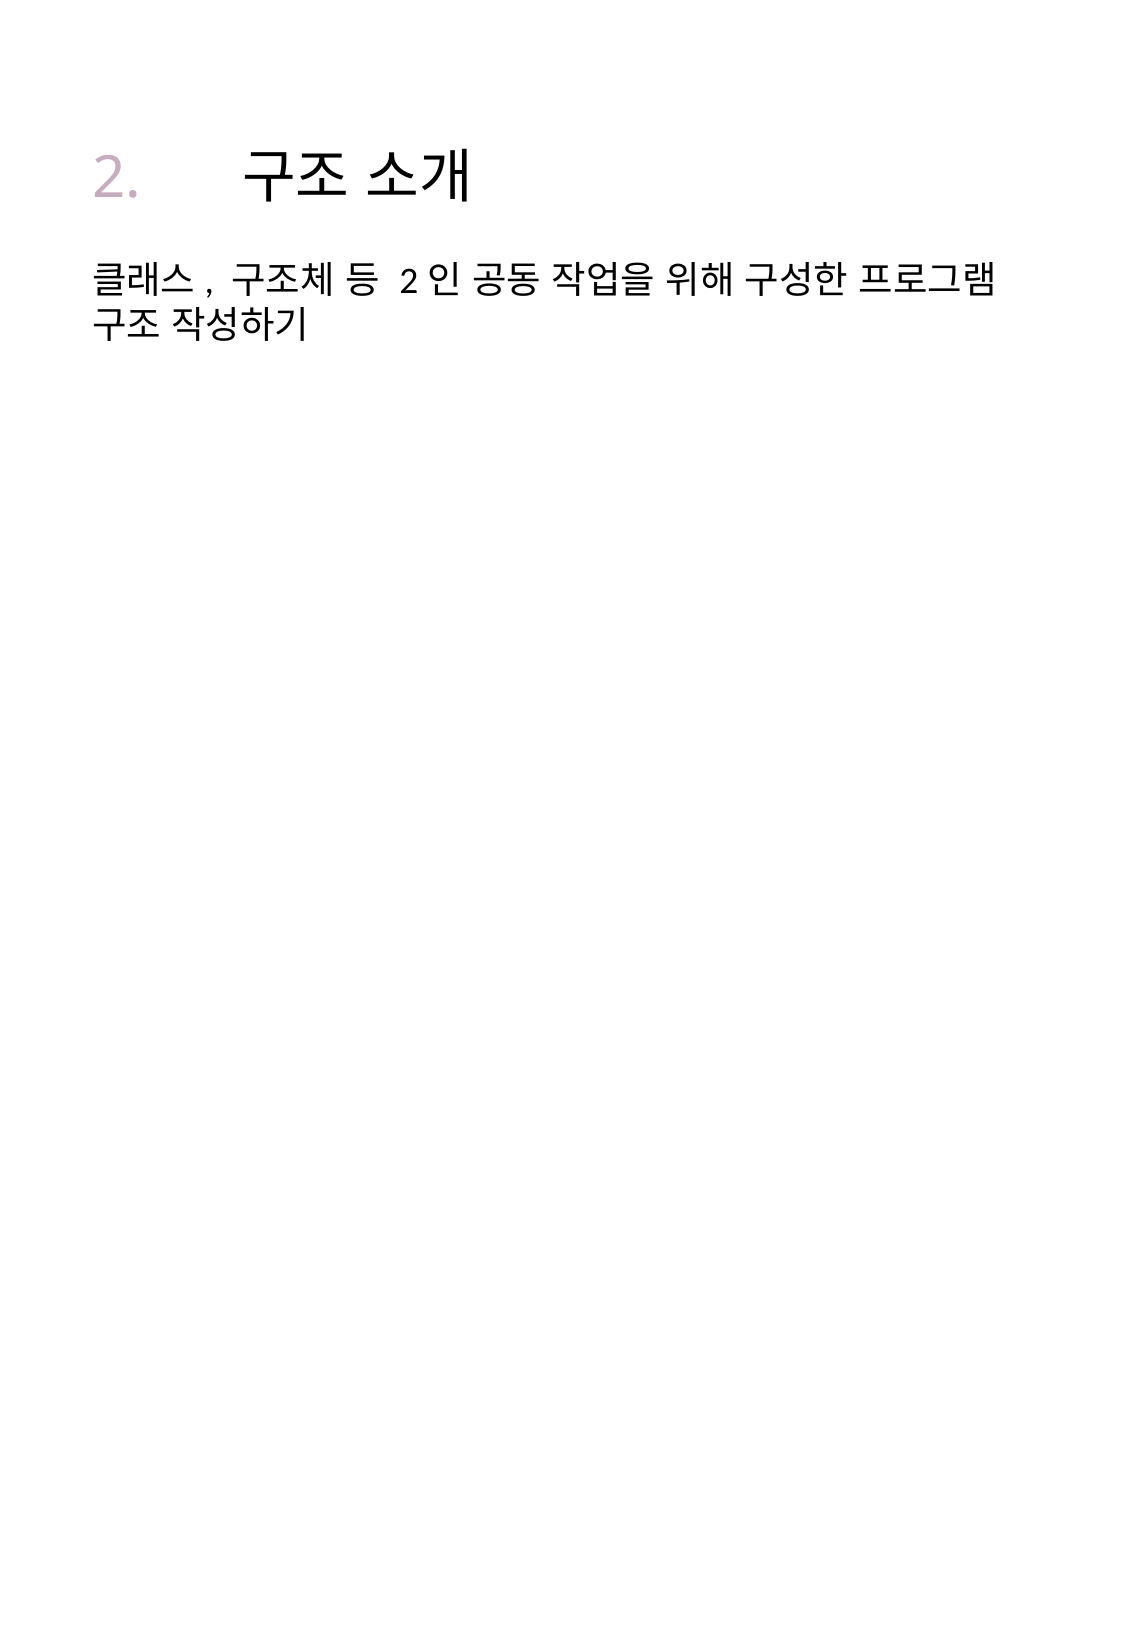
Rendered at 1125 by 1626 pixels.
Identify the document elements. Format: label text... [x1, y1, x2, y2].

text_box 클래스, 구조체 등 2인 공동 작업을 위해 구성한 프로그램 구조 작성하기 [77, 248, 1048, 354]
title 2. 구조 소개 [77, 86, 1048, 248]
